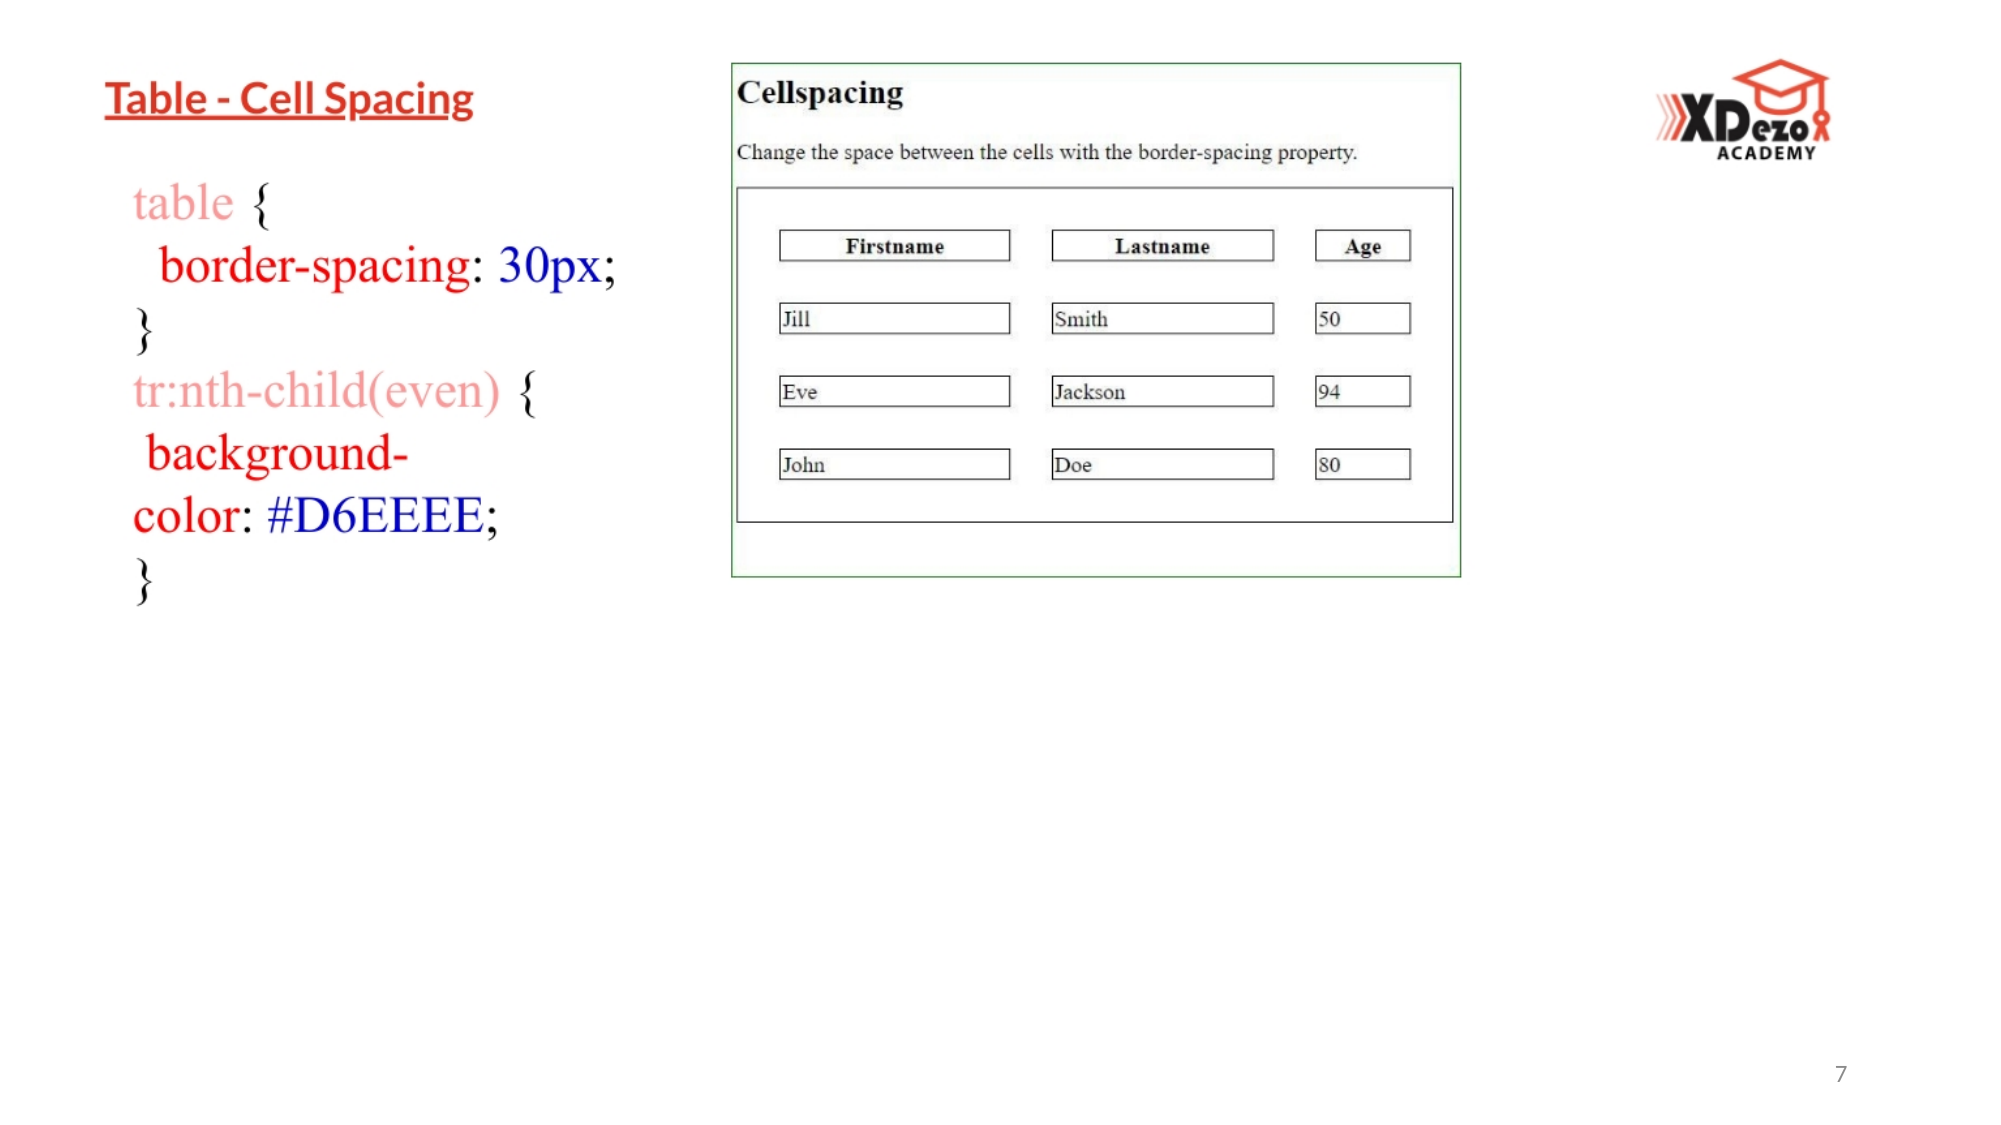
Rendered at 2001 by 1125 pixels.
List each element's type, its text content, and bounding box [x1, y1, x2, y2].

picture [82, 42, 1863, 1043]
slide_number 7 [1412, 1043, 1863, 1103]
